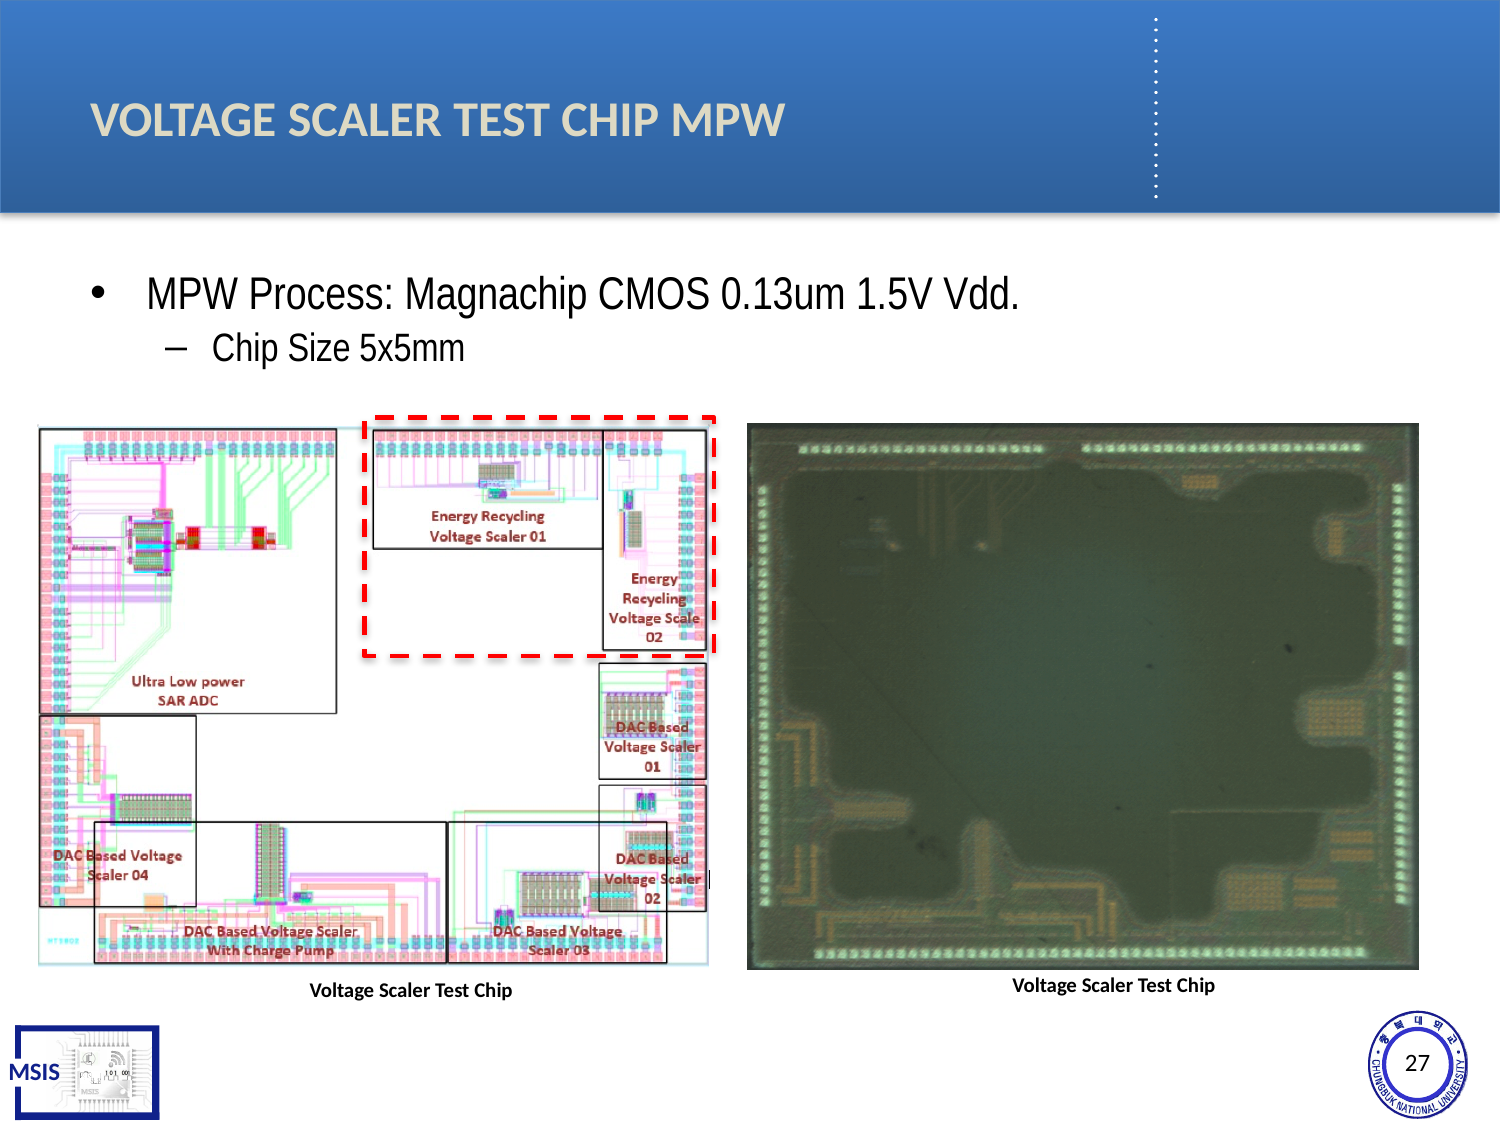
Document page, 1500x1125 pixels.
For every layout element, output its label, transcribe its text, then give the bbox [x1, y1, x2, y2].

text_box Voltage Scaler Test Chip [740, 964, 1413, 1005]
picture [1368, 1076, 1409, 1119]
picture [46, 1032, 152, 1112]
text_box [363, 417, 715, 434]
picture [37, 424, 710, 970]
picture [1426, 1068, 1468, 1119]
text_box Voltage Scaler Test Chip [37, 977, 710, 1010]
picture [1368, 1011, 1406, 1054]
picture [1371, 1013, 1464, 1116]
title Voltage Scaler Test Chip MPW [75, 45, 1150, 188]
list MPW Process: Magnachip CMOS 0.13um 1.5V Vdd. Chip Size 5x5mm [75, 262, 1425, 1005]
picture [747, 422, 1420, 970]
picture [1429, 1011, 1468, 1062]
